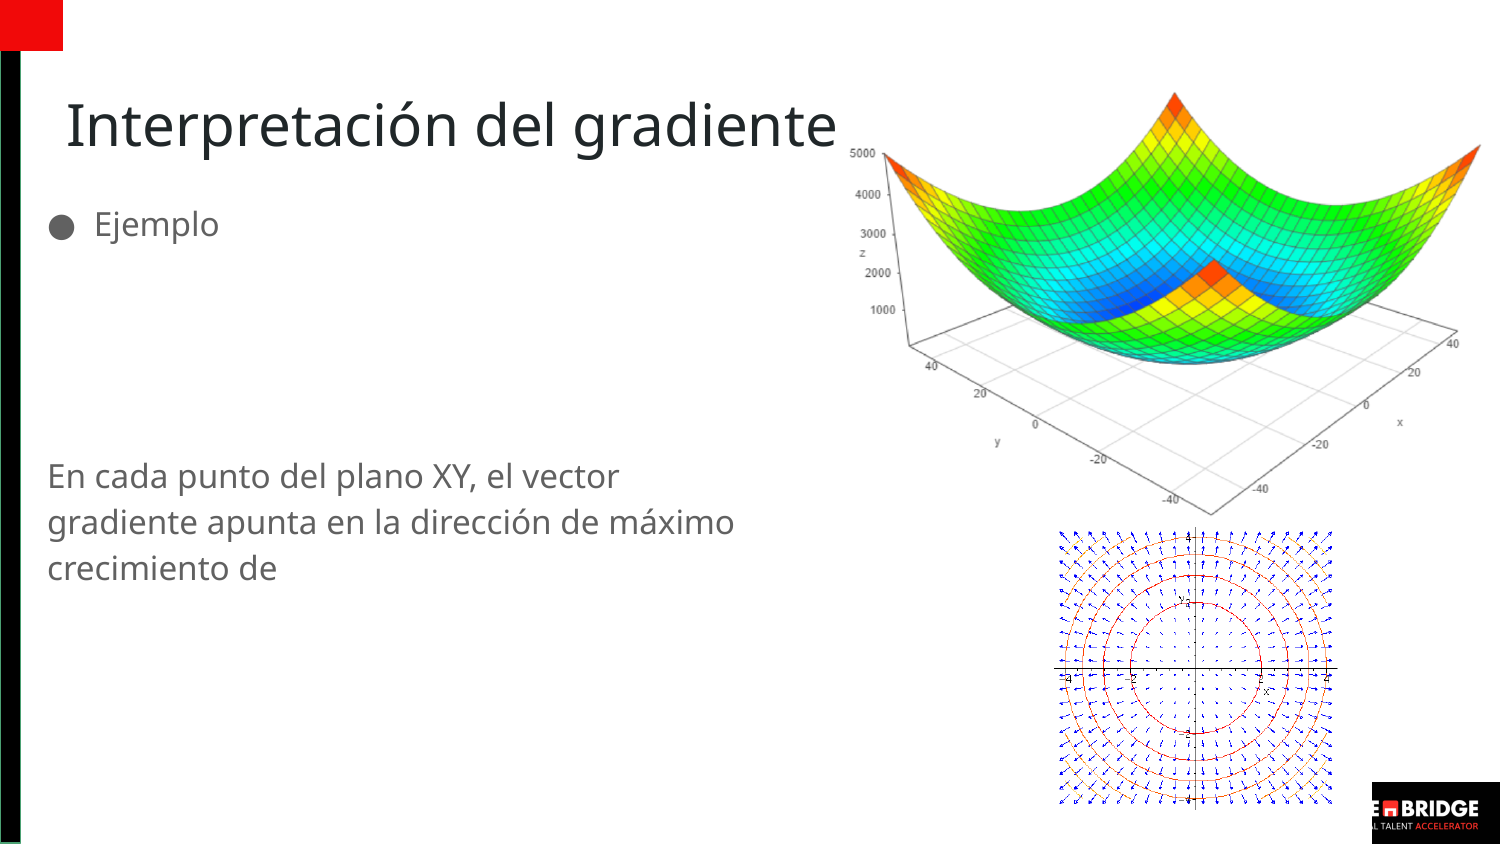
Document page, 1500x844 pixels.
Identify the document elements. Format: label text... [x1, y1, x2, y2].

title Interpretación del gradiente [51, 72, 1449, 167]
picture [841, 82, 1500, 844]
